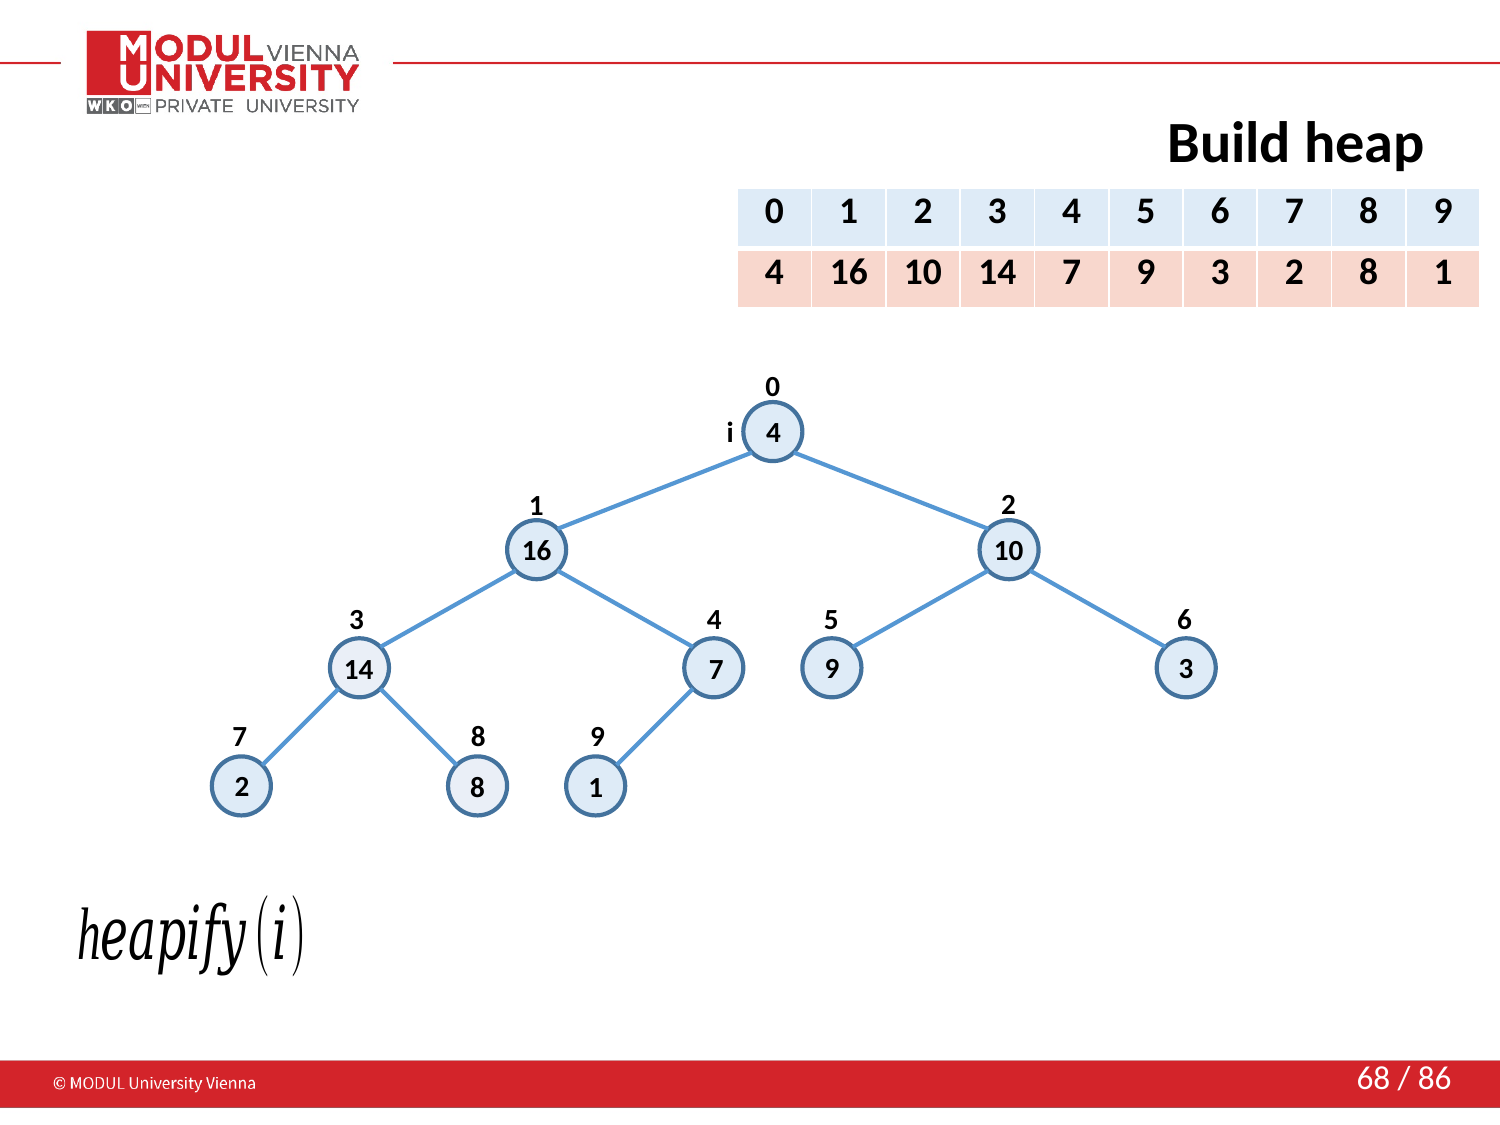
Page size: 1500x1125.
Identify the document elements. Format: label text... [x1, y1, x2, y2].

text_box 8 [462, 710, 501, 760]
text_box [500, 763, 510, 809]
text_box 4 [698, 593, 737, 643]
text_box 0 [750, 359, 796, 410]
text_box [739, 648, 746, 687]
text_box 3 [1163, 641, 1209, 692]
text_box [557, 570, 694, 648]
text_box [557, 452, 753, 530]
table_header 2 [1258, 251, 1331, 307]
table_header 10 [887, 251, 959, 307]
table_header 1 [812, 189, 885, 246]
text_box 2 [992, 477, 1031, 528]
text_box [811, 692, 853, 700]
text_box [458, 811, 497, 818]
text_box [261, 688, 339, 766]
table_header 5 [1110, 189, 1182, 246]
table_header 1 [1407, 251, 1479, 307]
picture [0, 0, 1500, 1125]
text_box 9 [575, 710, 611, 760]
text_box [1154, 656, 1163, 690]
text_box [855, 656, 864, 690]
title Build heap [75, 44, 1425, 233]
table_header 9 [1110, 251, 1182, 307]
table_header 9 [1407, 189, 1479, 246]
table_header 7 [1258, 189, 1331, 246]
text_box [682, 655, 694, 688]
text_box 14 [329, 642, 389, 693]
text_box 8 [455, 760, 500, 811]
text_box 6 [1170, 593, 1207, 643]
text_box 3 [334, 593, 375, 643]
table_header 3 [1184, 251, 1256, 307]
text_box [1209, 645, 1218, 690]
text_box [380, 570, 516, 648]
text_box [992, 575, 1025, 582]
text_box 1 [573, 760, 618, 811]
text_box 1 [513, 478, 553, 529]
text_box 5 [808, 593, 847, 643]
text_box [265, 774, 273, 807]
table_header 6 [1184, 189, 1256, 246]
text_box [796, 410, 805, 450]
table_header 0 [738, 189, 811, 246]
text_box [564, 763, 573, 808]
text_box [576, 811, 615, 818]
table_header 2 [887, 189, 959, 246]
table_header 4 [1035, 189, 1108, 246]
table_header 14 [961, 251, 1034, 307]
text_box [1029, 570, 1166, 648]
text_box 10 [978, 524, 1039, 575]
text_box [445, 774, 455, 809]
text_box [520, 575, 553, 582]
text_box 4 [751, 410, 796, 457]
text_box 9 [809, 643, 855, 692]
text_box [852, 570, 989, 648]
text_box 7 [217, 710, 256, 760]
text_box i [711, 406, 749, 450]
text_box [1165, 692, 1207, 700]
text_box [756, 457, 788, 464]
text_box 7 [694, 642, 739, 693]
table_header 16 [812, 251, 885, 307]
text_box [380, 688, 457, 766]
text_box [220, 810, 262, 818]
text_box [618, 774, 628, 809]
table_header 7 [1035, 251, 1108, 307]
text_box [209, 763, 219, 809]
table_header 4 [738, 251, 811, 307]
text_box 16 [506, 524, 567, 575]
text_box [698, 693, 733, 700]
text_box [800, 646, 809, 690]
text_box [616, 688, 694, 766]
table_header 8 [1332, 189, 1405, 246]
table_header 8 [1332, 251, 1405, 307]
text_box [793, 452, 989, 530]
text_box 2 [219, 760, 265, 810]
table_header 3 [961, 189, 1034, 246]
text_box [343, 693, 376, 700]
